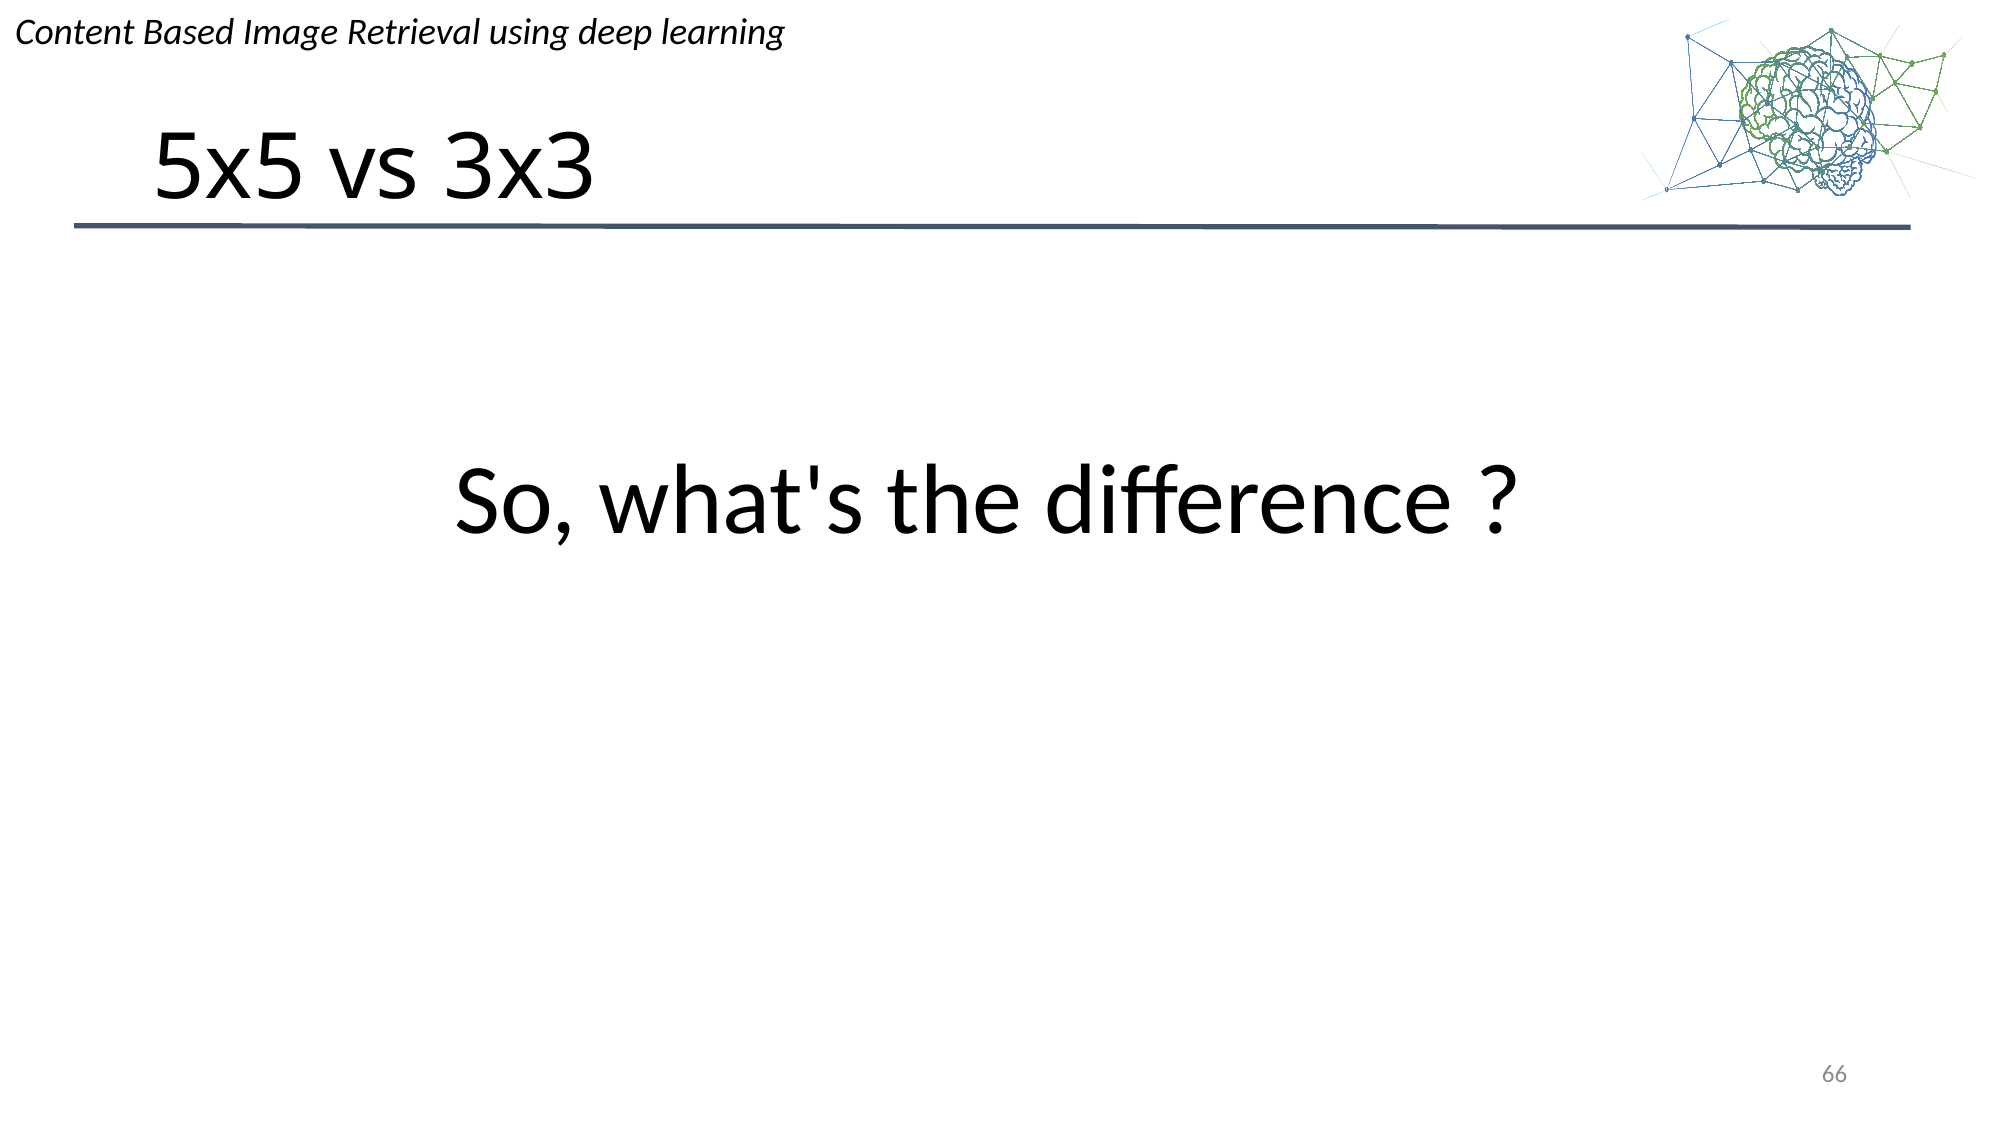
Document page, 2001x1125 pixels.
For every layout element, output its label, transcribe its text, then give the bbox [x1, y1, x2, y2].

list So, what's the difference ? [137, 299, 1863, 1014]
slide_number 66 [1412, 1042, 1863, 1103]
title 5x5 vs 3x3 [137, 59, 1863, 278]
